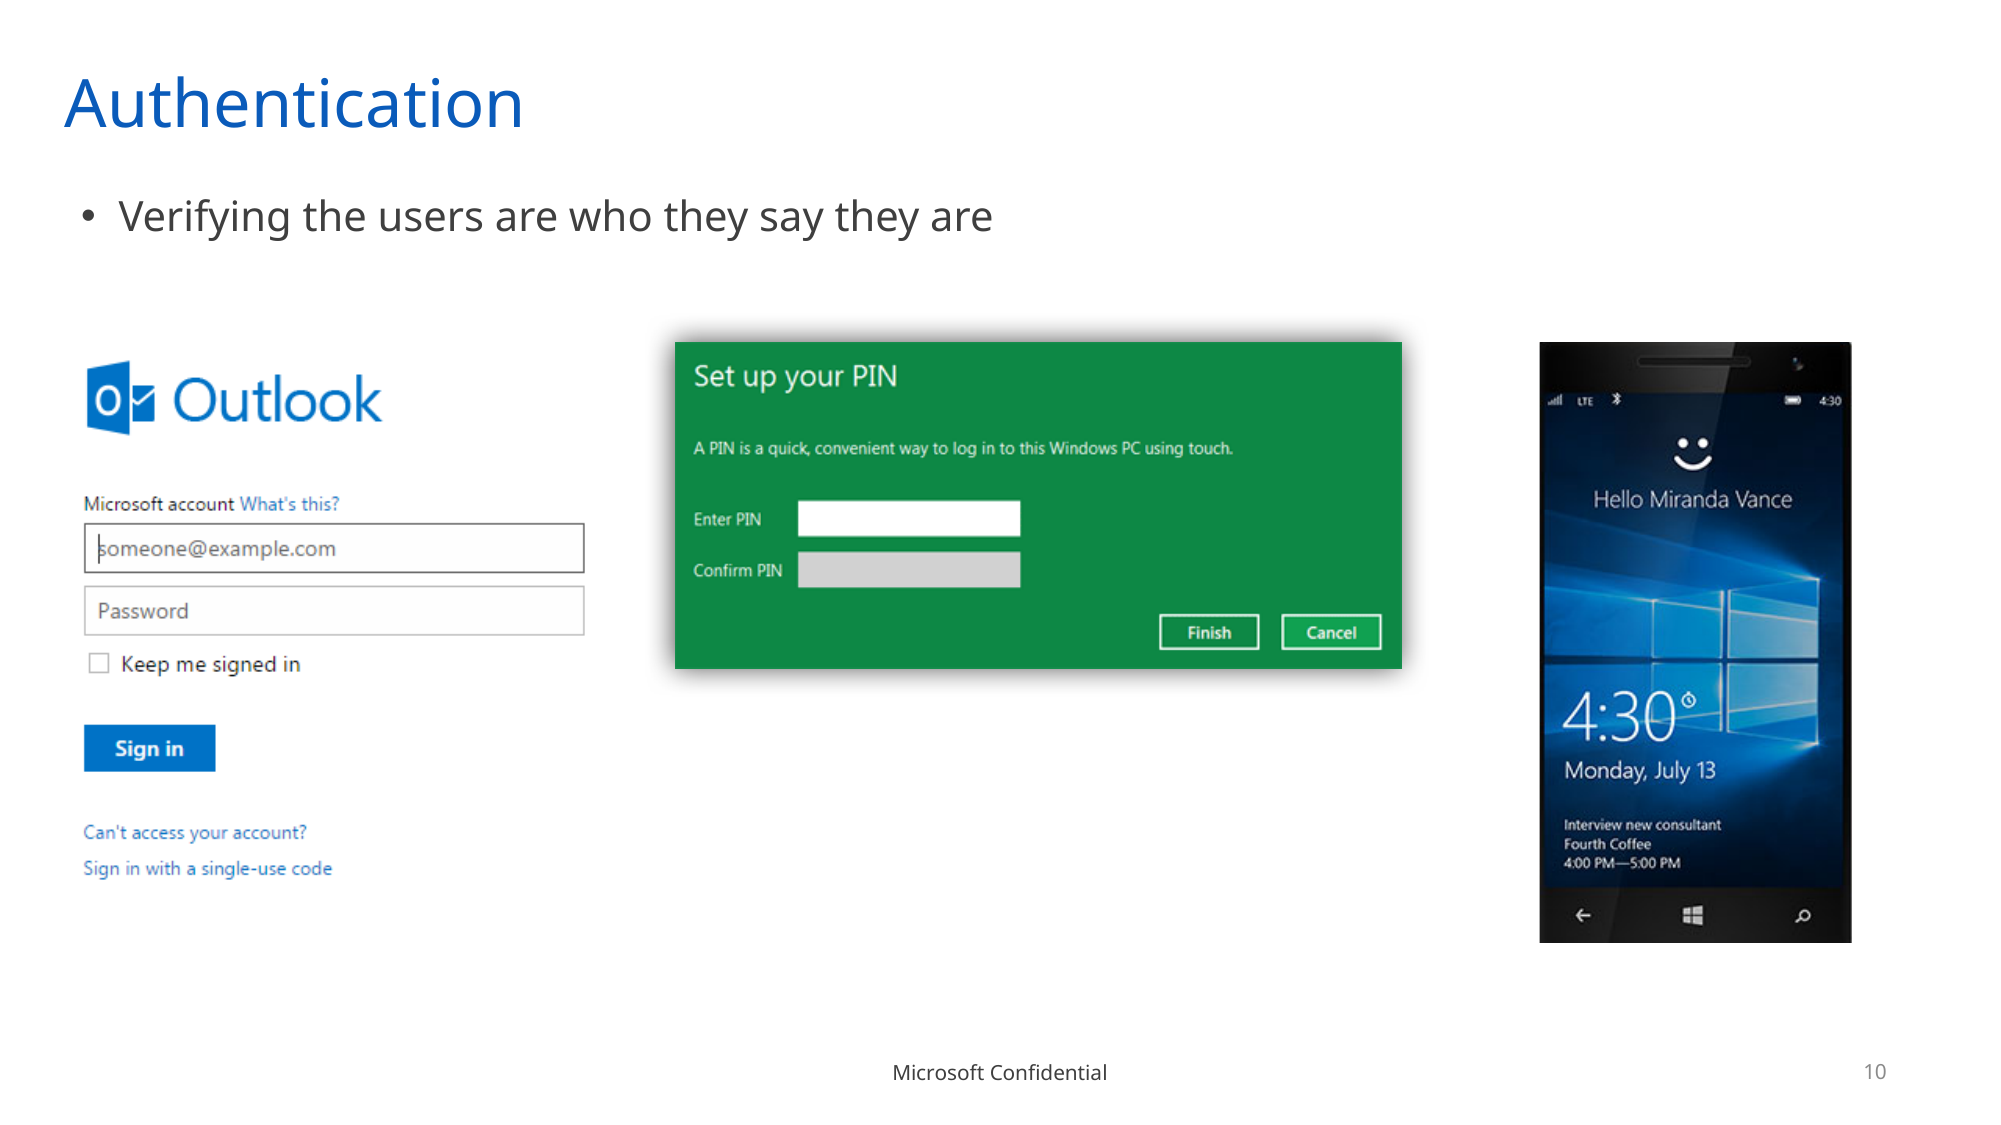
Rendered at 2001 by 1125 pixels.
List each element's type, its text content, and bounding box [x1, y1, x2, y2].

picture [1539, 342, 1852, 943]
picture [674, 342, 1402, 669]
title Authentication [49, 49, 1899, 162]
picture [49, 342, 610, 909]
list Verifying the users are who they say they are [66, 187, 1899, 1001]
slide_number 10 [1451, 1042, 1902, 1103]
